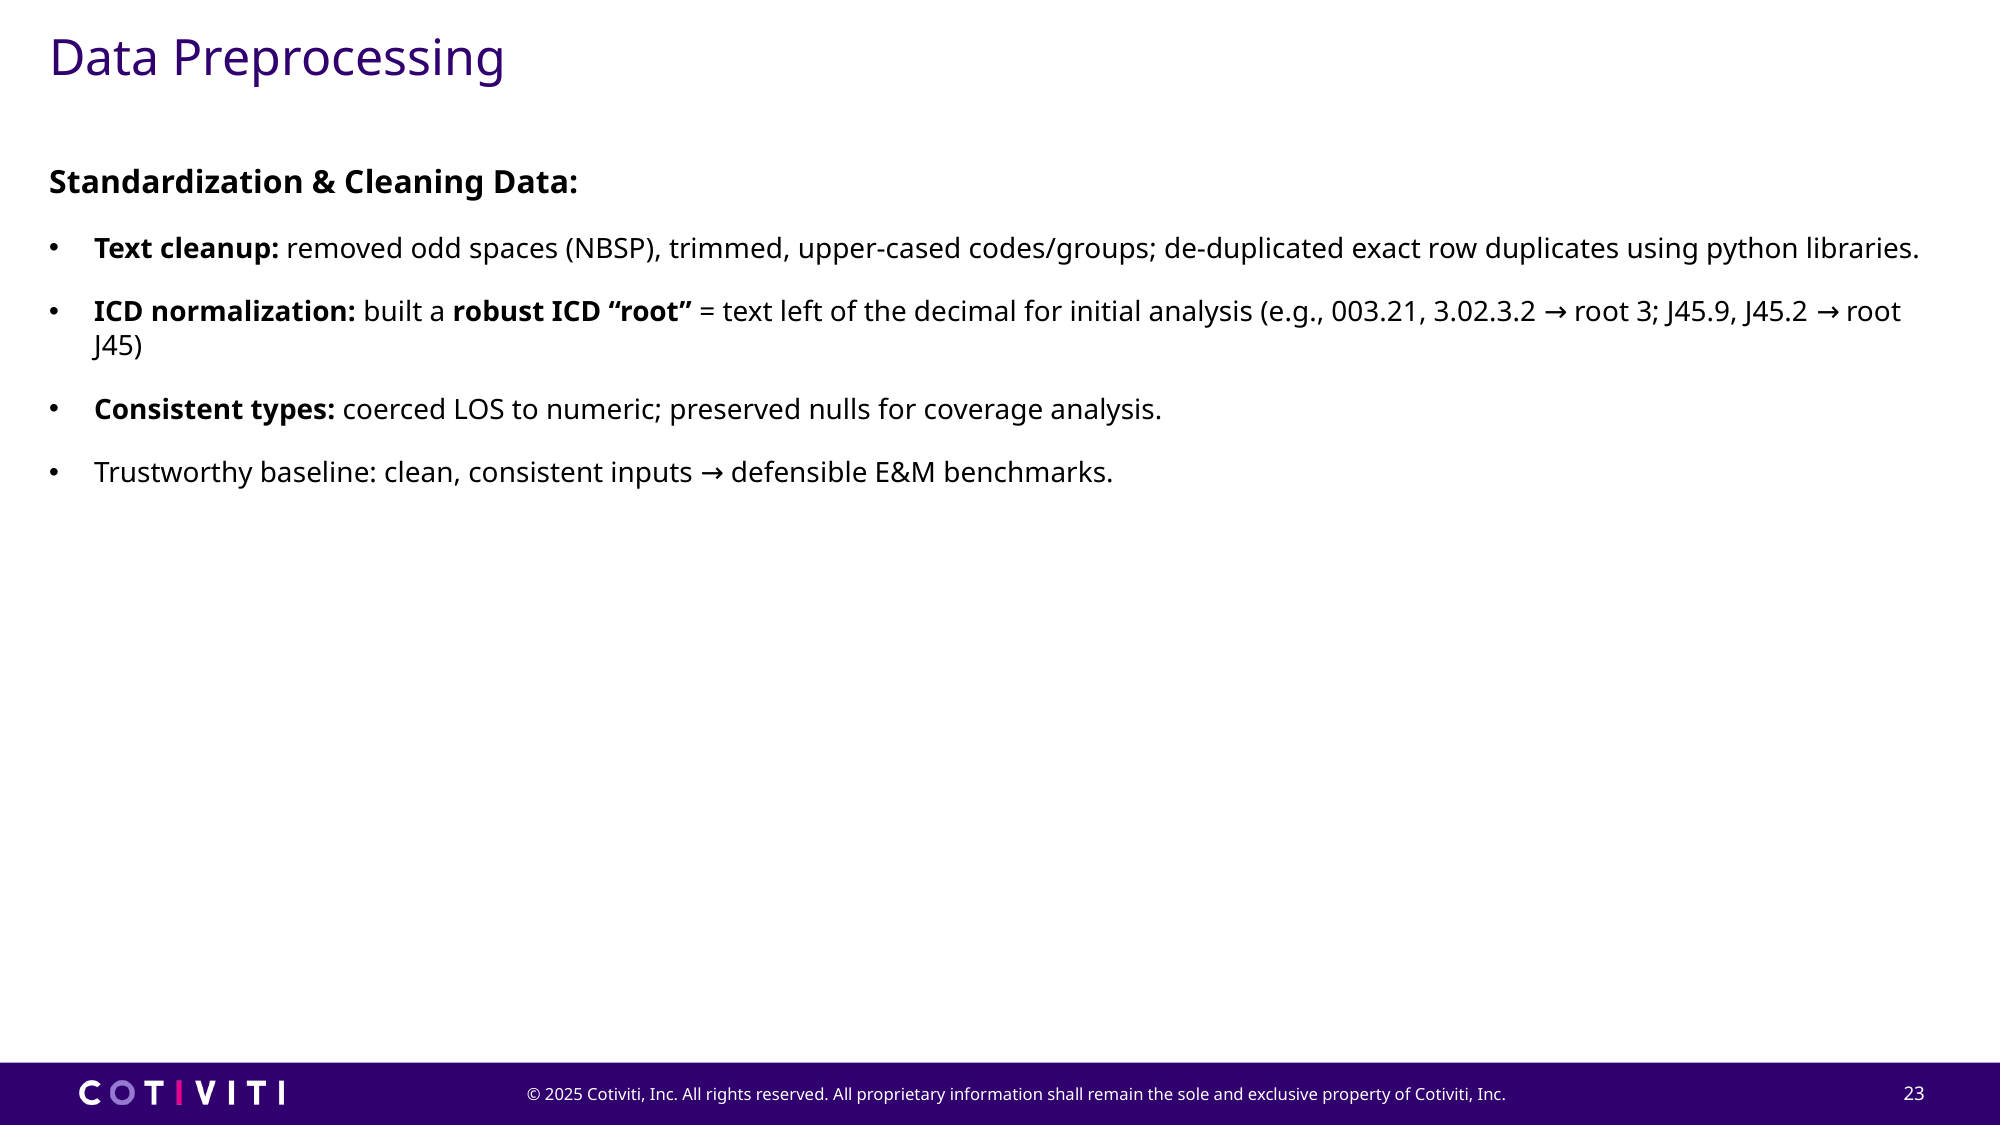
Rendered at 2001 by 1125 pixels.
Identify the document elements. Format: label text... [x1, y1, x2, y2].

slide_number 23 [1845, 1071, 1925, 1117]
picture [79, 1080, 284, 1105]
title Data Preprocessing [49, 32, 620, 140]
list Standardization & Cleaning Data: Text cleanup: removed odd spaces (NBSP), trimmed, upper-cased codes/groups; de-duplicated exact row duplicates using python libraries. ICD normalization: built a robust ICD “root” = text left of the decimal for initial analysis (e.g., 003.21, 3.02.3.2 → root 3; J45.9, J45.2 → root J45) Consistent types: coerced LOS to numeric; preserved nulls for coverage analysis. Trustworthy baseline: clean, consistent inputs → defensible E&M benchmarks. [49, 162, 1925, 526]
